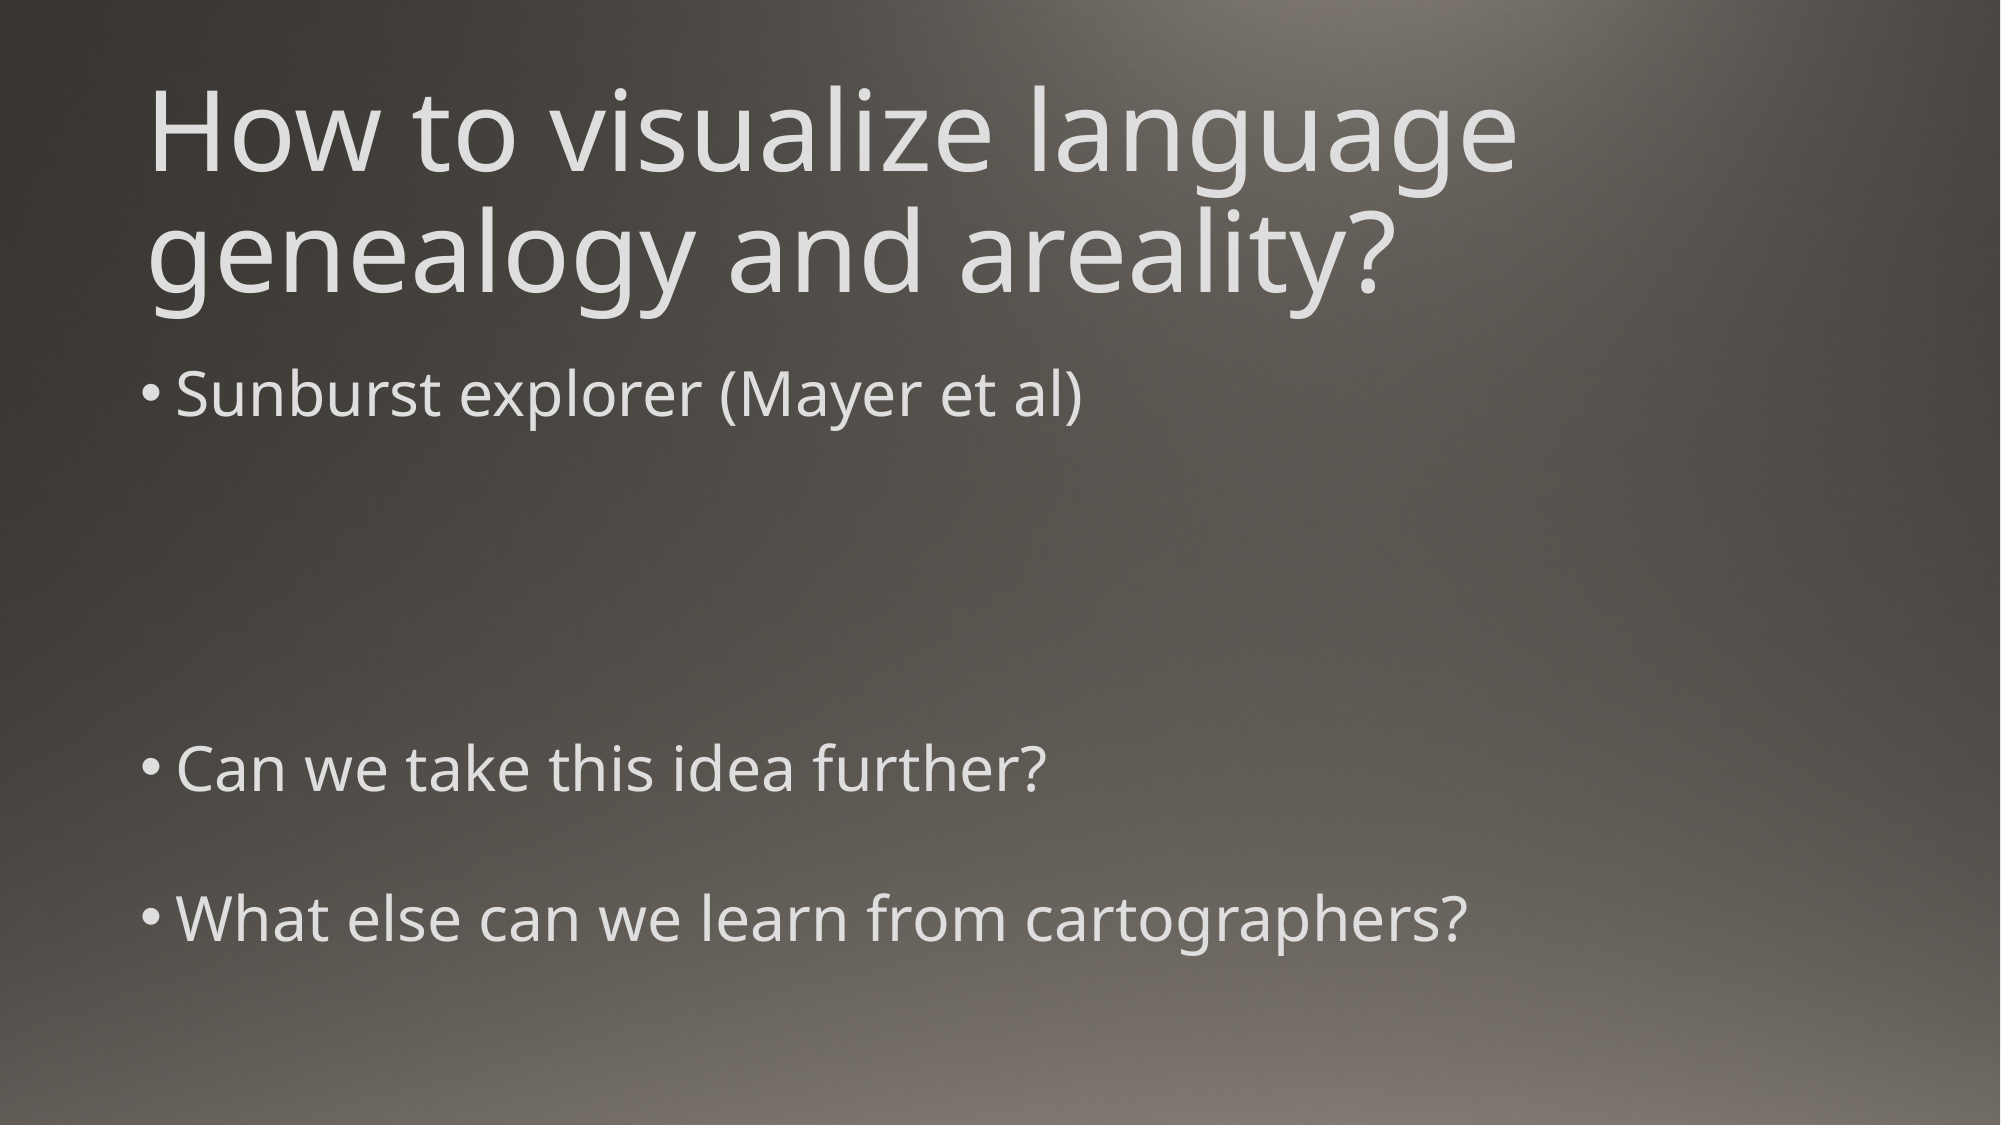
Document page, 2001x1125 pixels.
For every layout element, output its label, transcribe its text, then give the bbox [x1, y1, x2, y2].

text_box Sunburst explorer (Mayer et al) Can we take this idea further? What else can we learn from cartographers? [54, 301, 1932, 1016]
text_box How to visualize language genealogy and areality? [130, 89, 1856, 301]
picture [0, 0, 2001, 1125]
